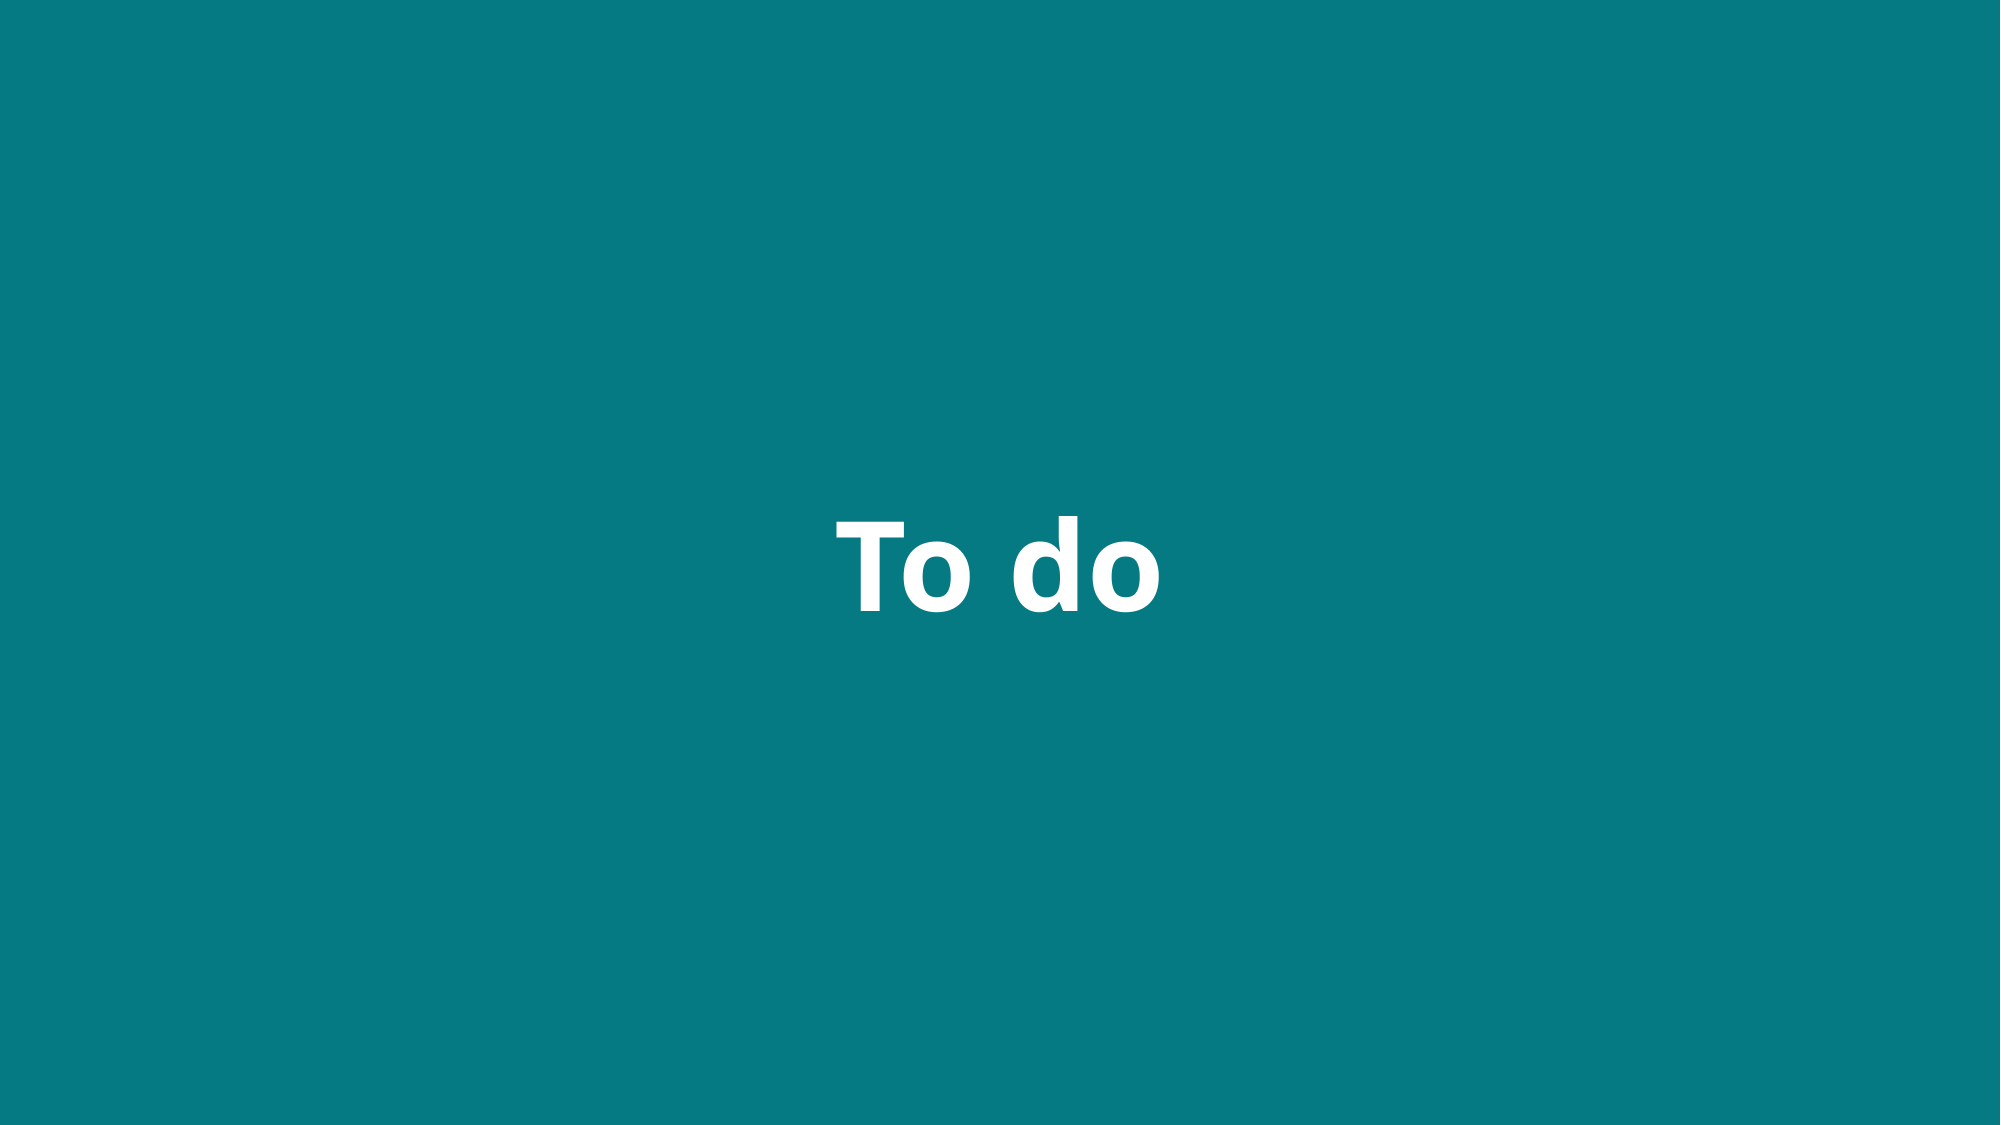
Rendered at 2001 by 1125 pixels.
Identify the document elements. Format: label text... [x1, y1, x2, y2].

text_box To do [820, 479, 1181, 644]
text_box [0, 0, 2000, 1125]
